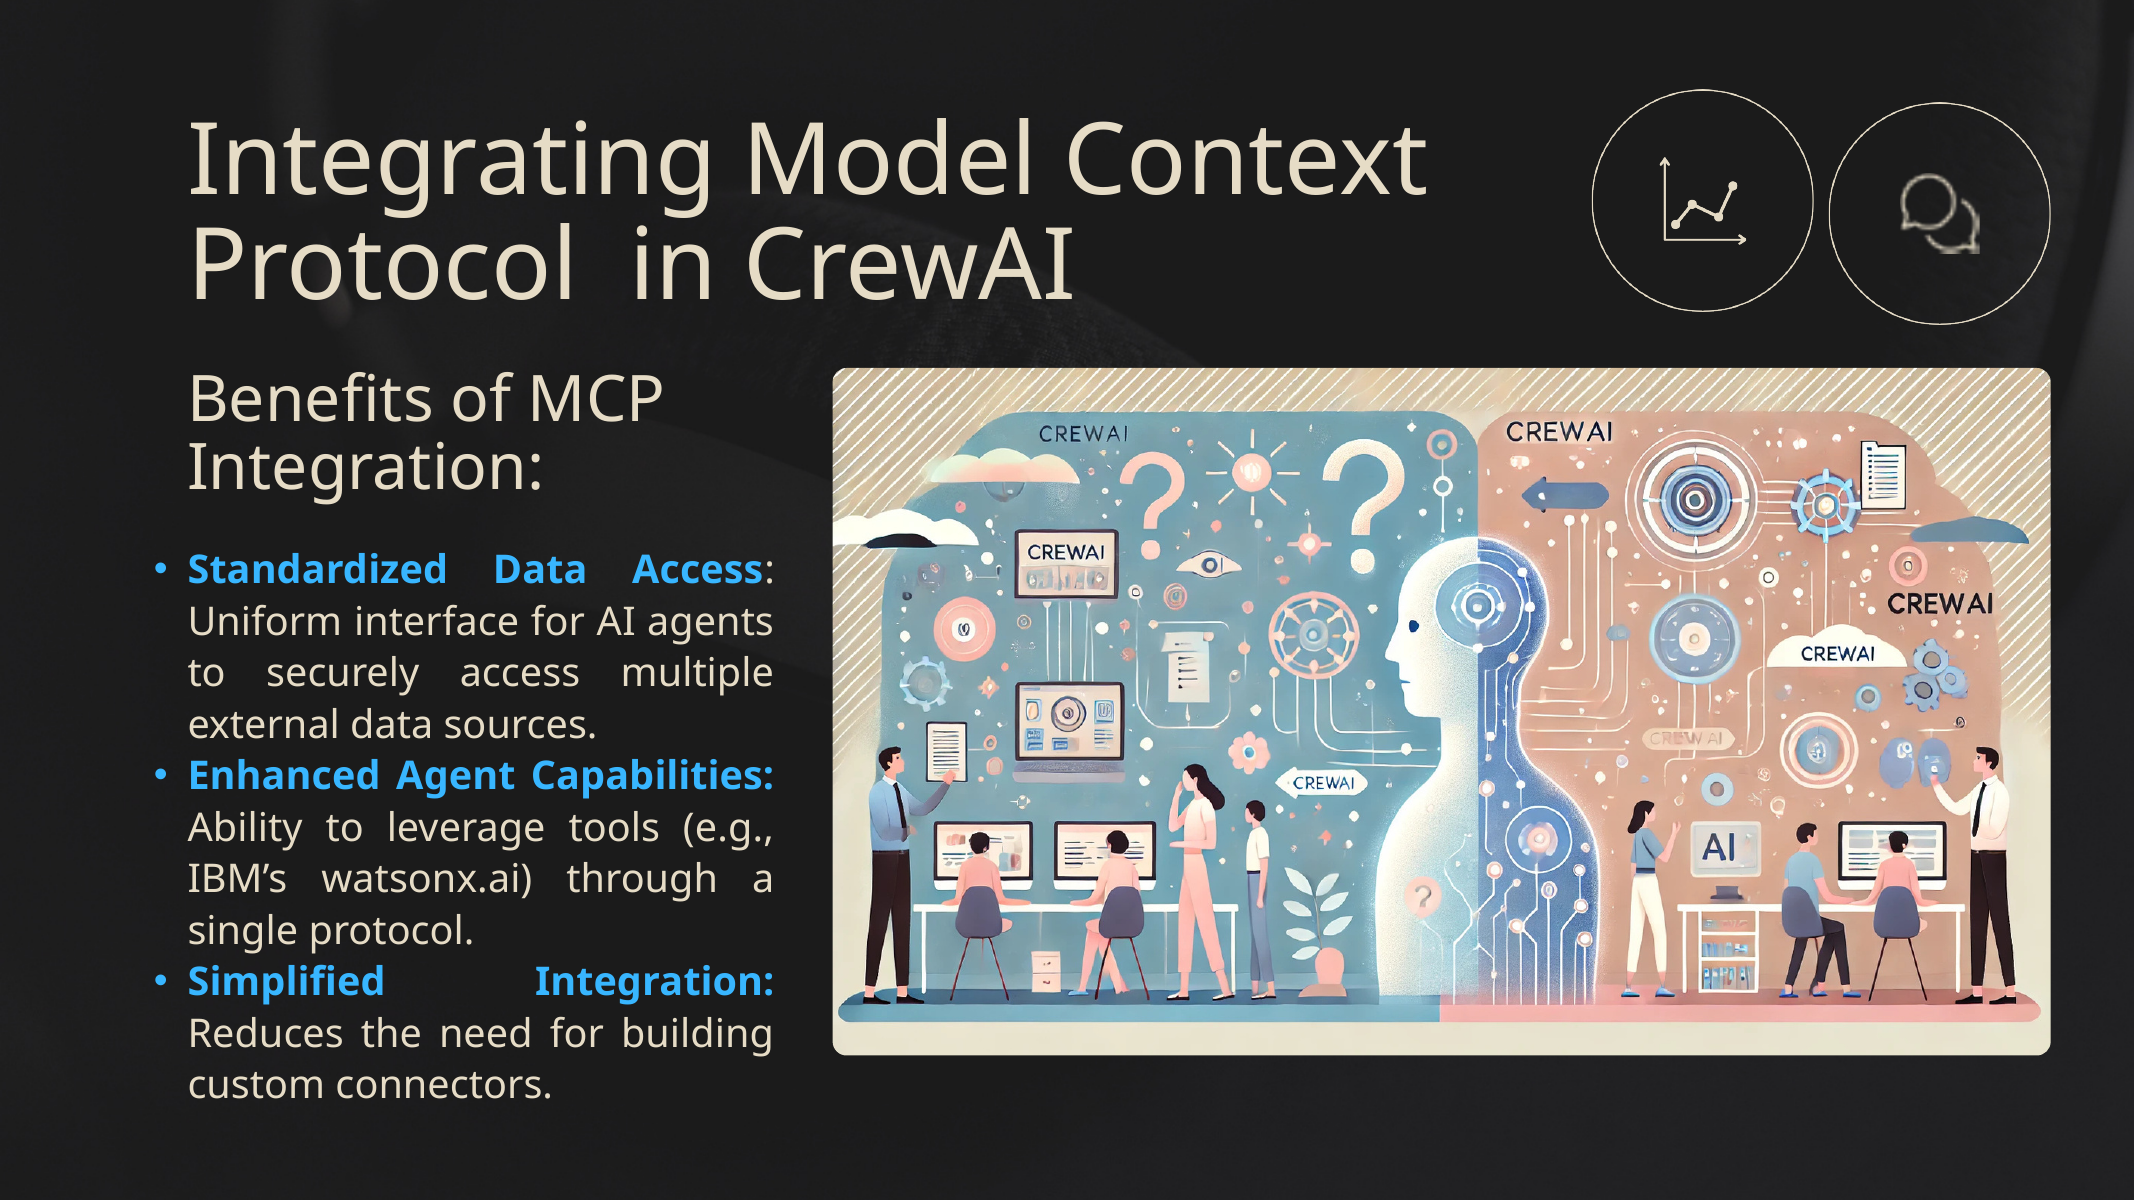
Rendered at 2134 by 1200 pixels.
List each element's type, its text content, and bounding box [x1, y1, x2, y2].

text_box Benefits of MCP Integration: [187, 367, 744, 503]
text_box [0, 0, 2134, 1200]
text_box Integrating Model Context Protocol in CrewAI [187, 109, 1435, 320]
text_box Standardized Data Access: Uniform interface for AI agents to securely access multiple external data sources. Enhanced Agent Capabilities: Ability to leverage tools (e.g., IBM’s watsonx.ai) through a single protocol. Simplified Integration: Reduces the need for building custom connectors. [120, 488, 775, 1159]
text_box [832, 367, 2051, 1056]
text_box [1591, 89, 1814, 312]
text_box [1828, 102, 2051, 325]
